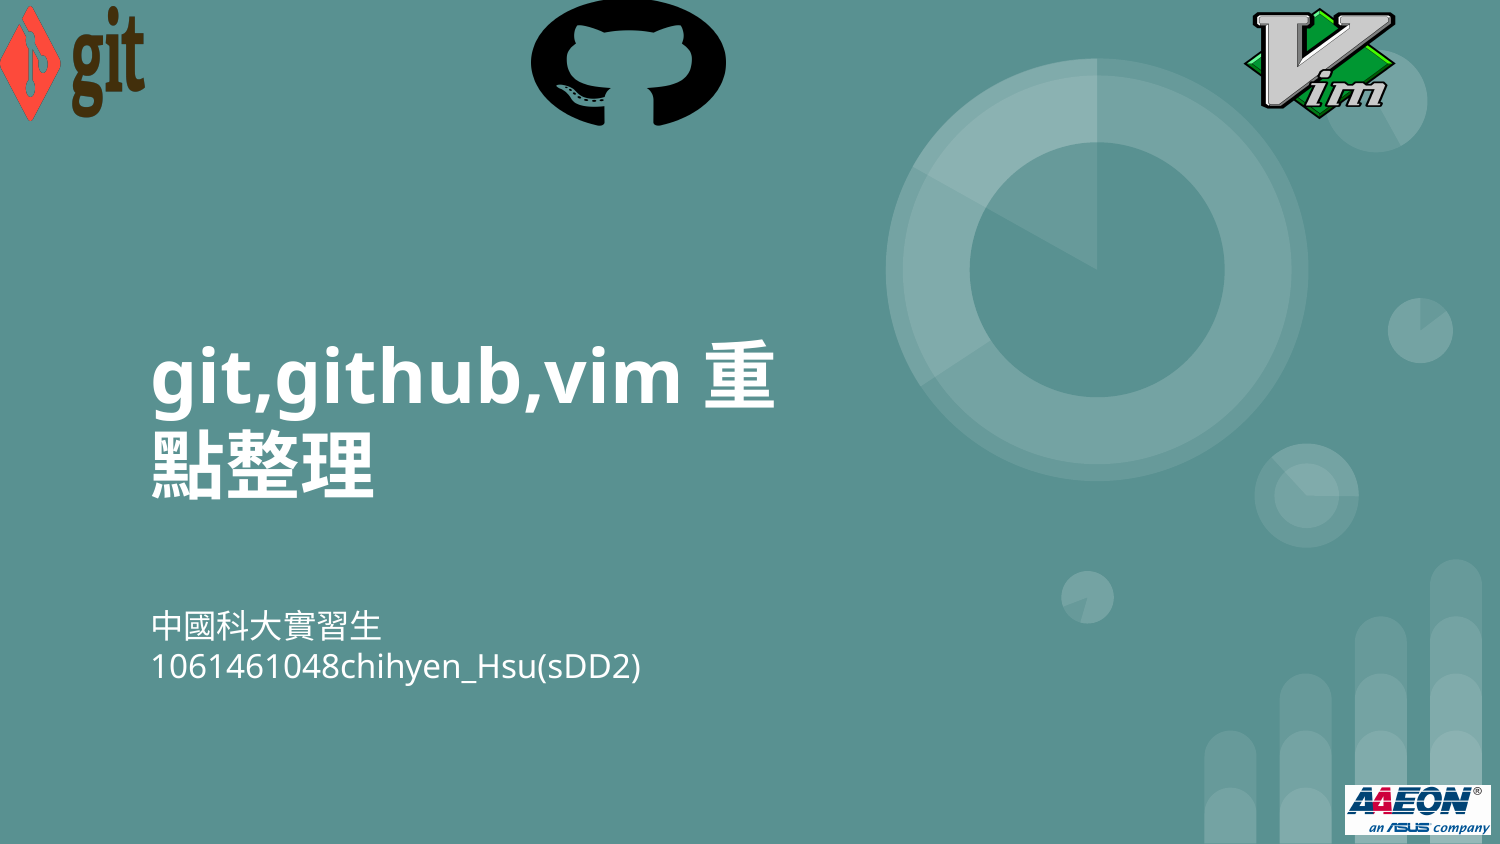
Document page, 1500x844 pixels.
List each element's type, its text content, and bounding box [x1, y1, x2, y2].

title git,github,vim重點整理 [135, 264, 834, 572]
picture [1345, 785, 1491, 835]
picture [531, 0, 726, 131]
picture [0, 6, 145, 121]
subtitle 中國科大實習生1061461048chihyen_Hsu(sDD2) [135, 589, 834, 704]
picture [1241, 6, 1398, 121]
